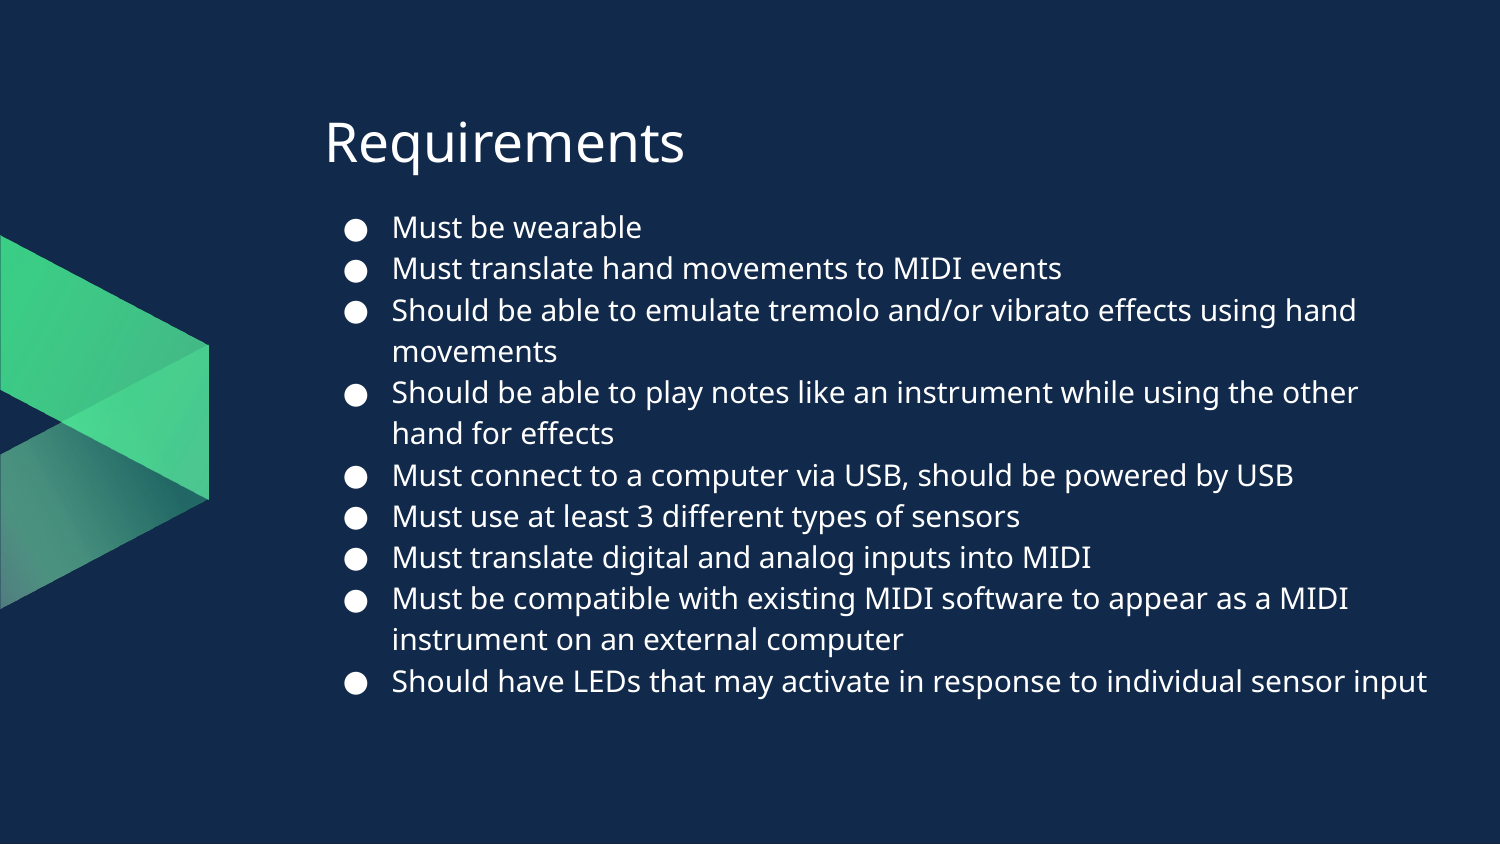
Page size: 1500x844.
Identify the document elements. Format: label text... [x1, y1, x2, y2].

title Requirements [309, 91, 1449, 188]
list Must be wearable Must translate hand movements to MIDI events Should be able to emulate tremolo and/or vibrato effects using hand movements Should be able to play notes like an instrument while using the other hand for effects Must connect to a computer via USB, should be powered by USB Must use at least 3 different types of sensors Must translate digital and analog inputs into MIDI Must be compatible with existing MIDI software to appear as a MIDI instrument on an external computer Should have LEDs that may activate in response to individual sensor input [309, 188, 1449, 750]
picture [0, 165, 209, 679]
